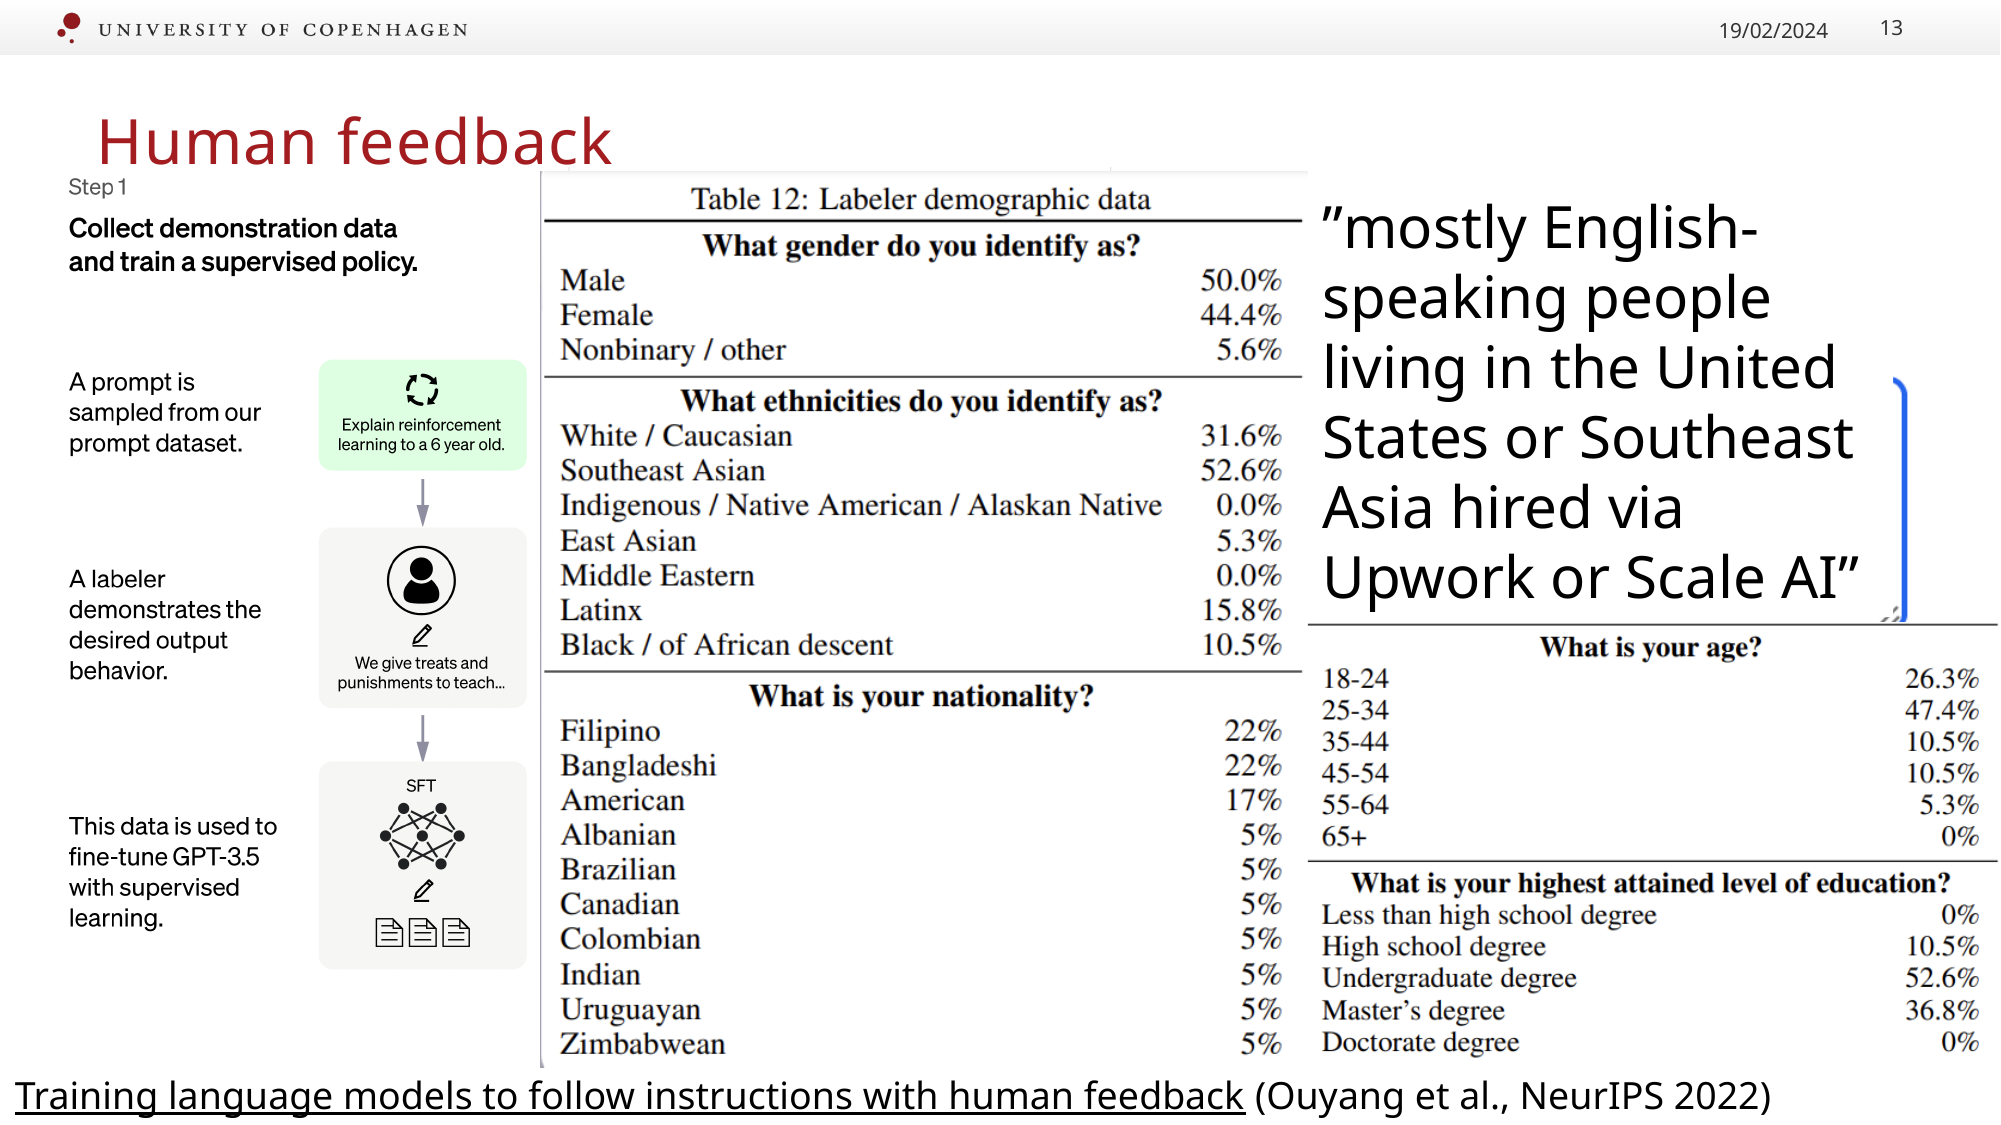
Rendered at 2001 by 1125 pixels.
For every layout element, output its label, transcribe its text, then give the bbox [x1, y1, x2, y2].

picture [540, 171, 2001, 1069]
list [57, 167, 1677, 1065]
text_box Training language models to follow instructions with human feedback (Ouyang et al., NeurIPS 2022) [0, 1064, 1864, 1125]
title Human feedback [96, 101, 1904, 171]
picture [92, 15, 475, 42]
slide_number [1694, 14, 1829, 43]
slide_number 13 [1840, 14, 1904, 43]
